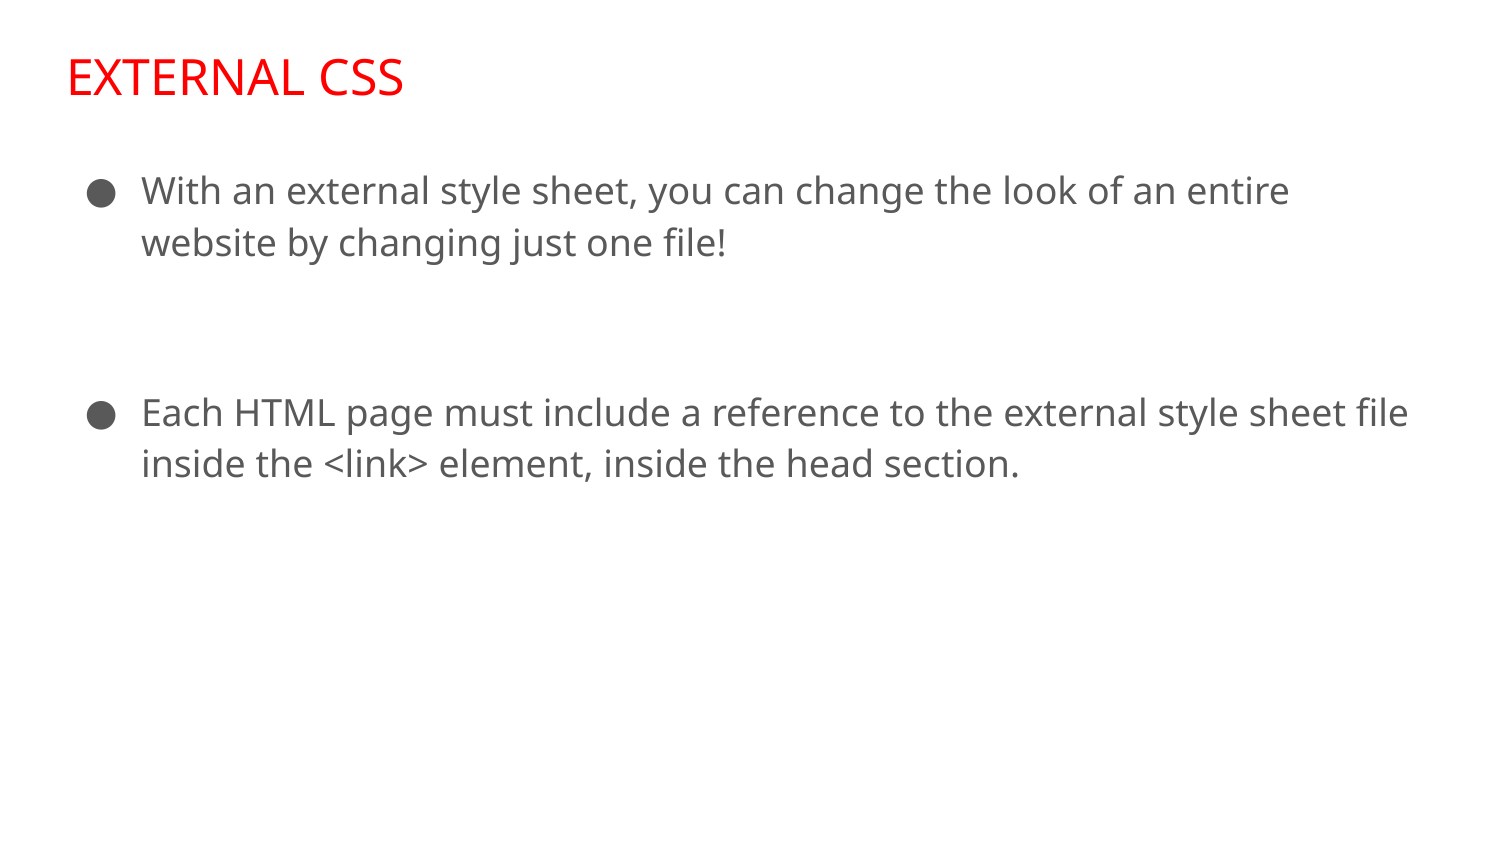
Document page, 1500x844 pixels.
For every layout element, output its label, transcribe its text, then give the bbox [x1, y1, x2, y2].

title EXTERNAL CSS [51, 0, 1449, 94]
list With an external style sheet, you can change the look of an entire website by changing just one file! Each HTML page must include a reference to the external style sheet file inside the <link> element, inside the head section. [51, 145, 1449, 817]
